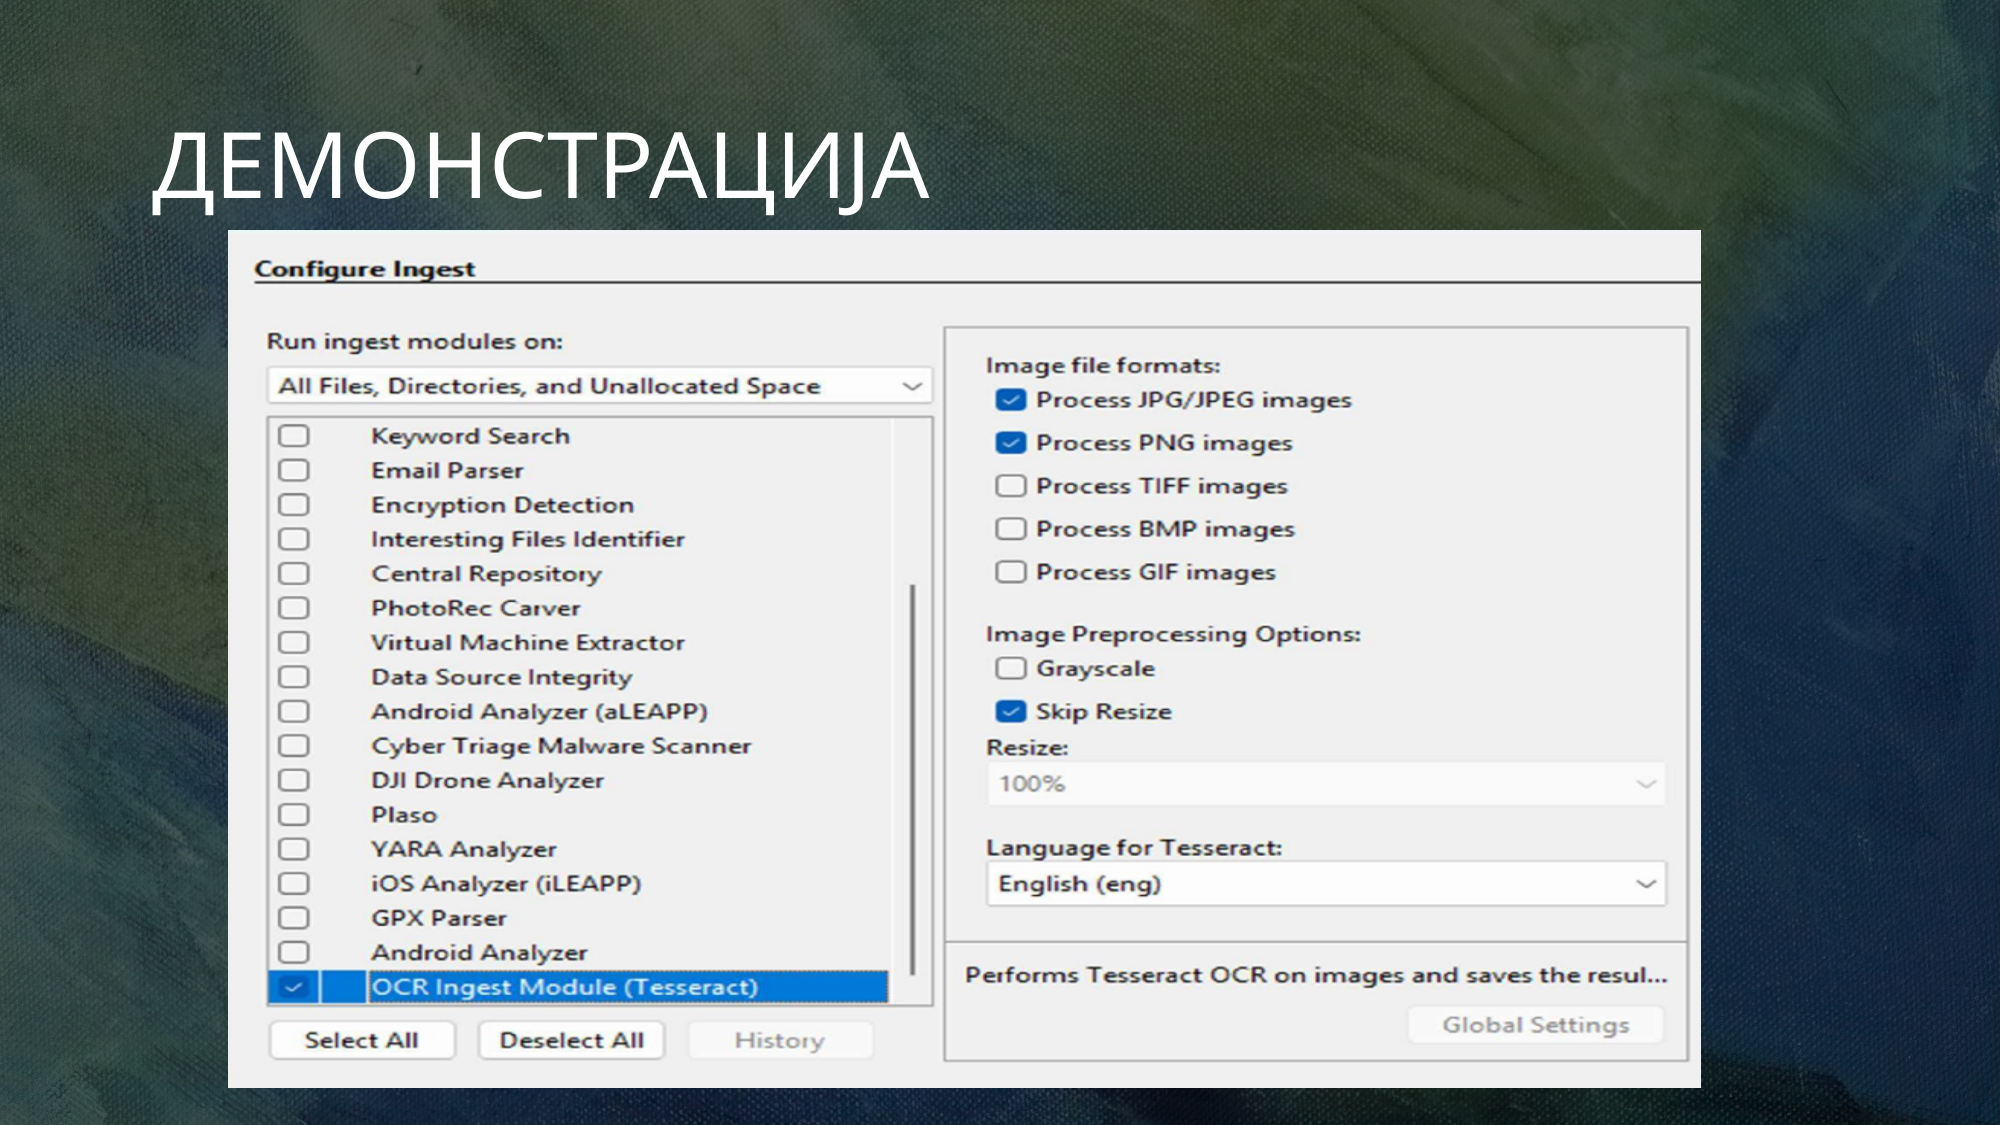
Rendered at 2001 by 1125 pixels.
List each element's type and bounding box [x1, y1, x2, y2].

list [227, 230, 1701, 1088]
picture [0, 0, 2000, 1125]
